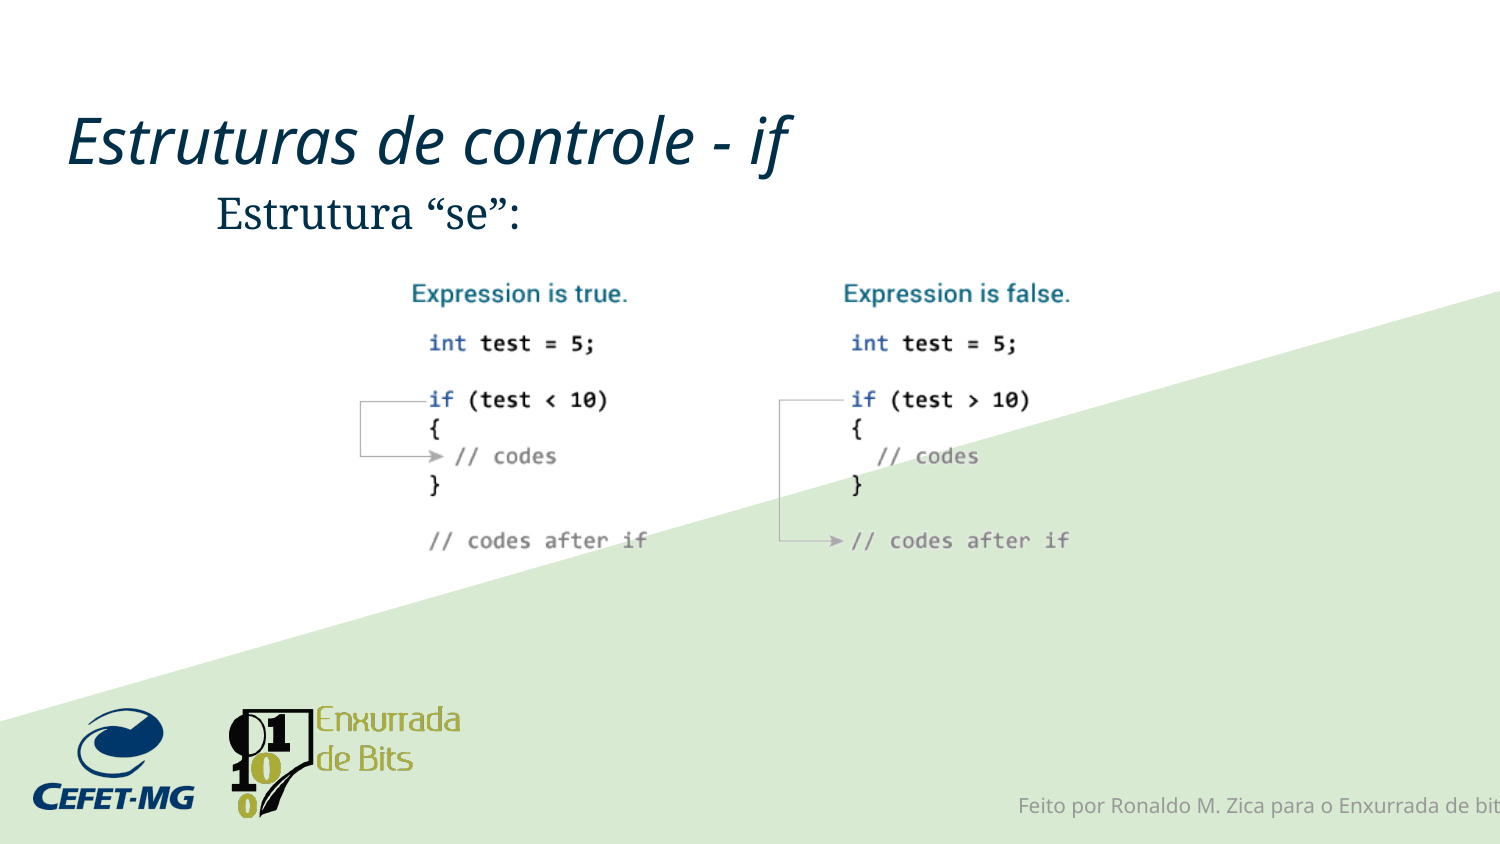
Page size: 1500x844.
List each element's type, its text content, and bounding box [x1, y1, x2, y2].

picture [229, 706, 460, 819]
picture [31, 706, 197, 819]
title Estruturas de controle - if Estrutura “se”: [51, 73, 1500, 690]
picture [337, 268, 1162, 576]
subtitle Feito por Ronaldo M. Zica para o Enxurrada de bits [1003, 777, 1500, 844]
